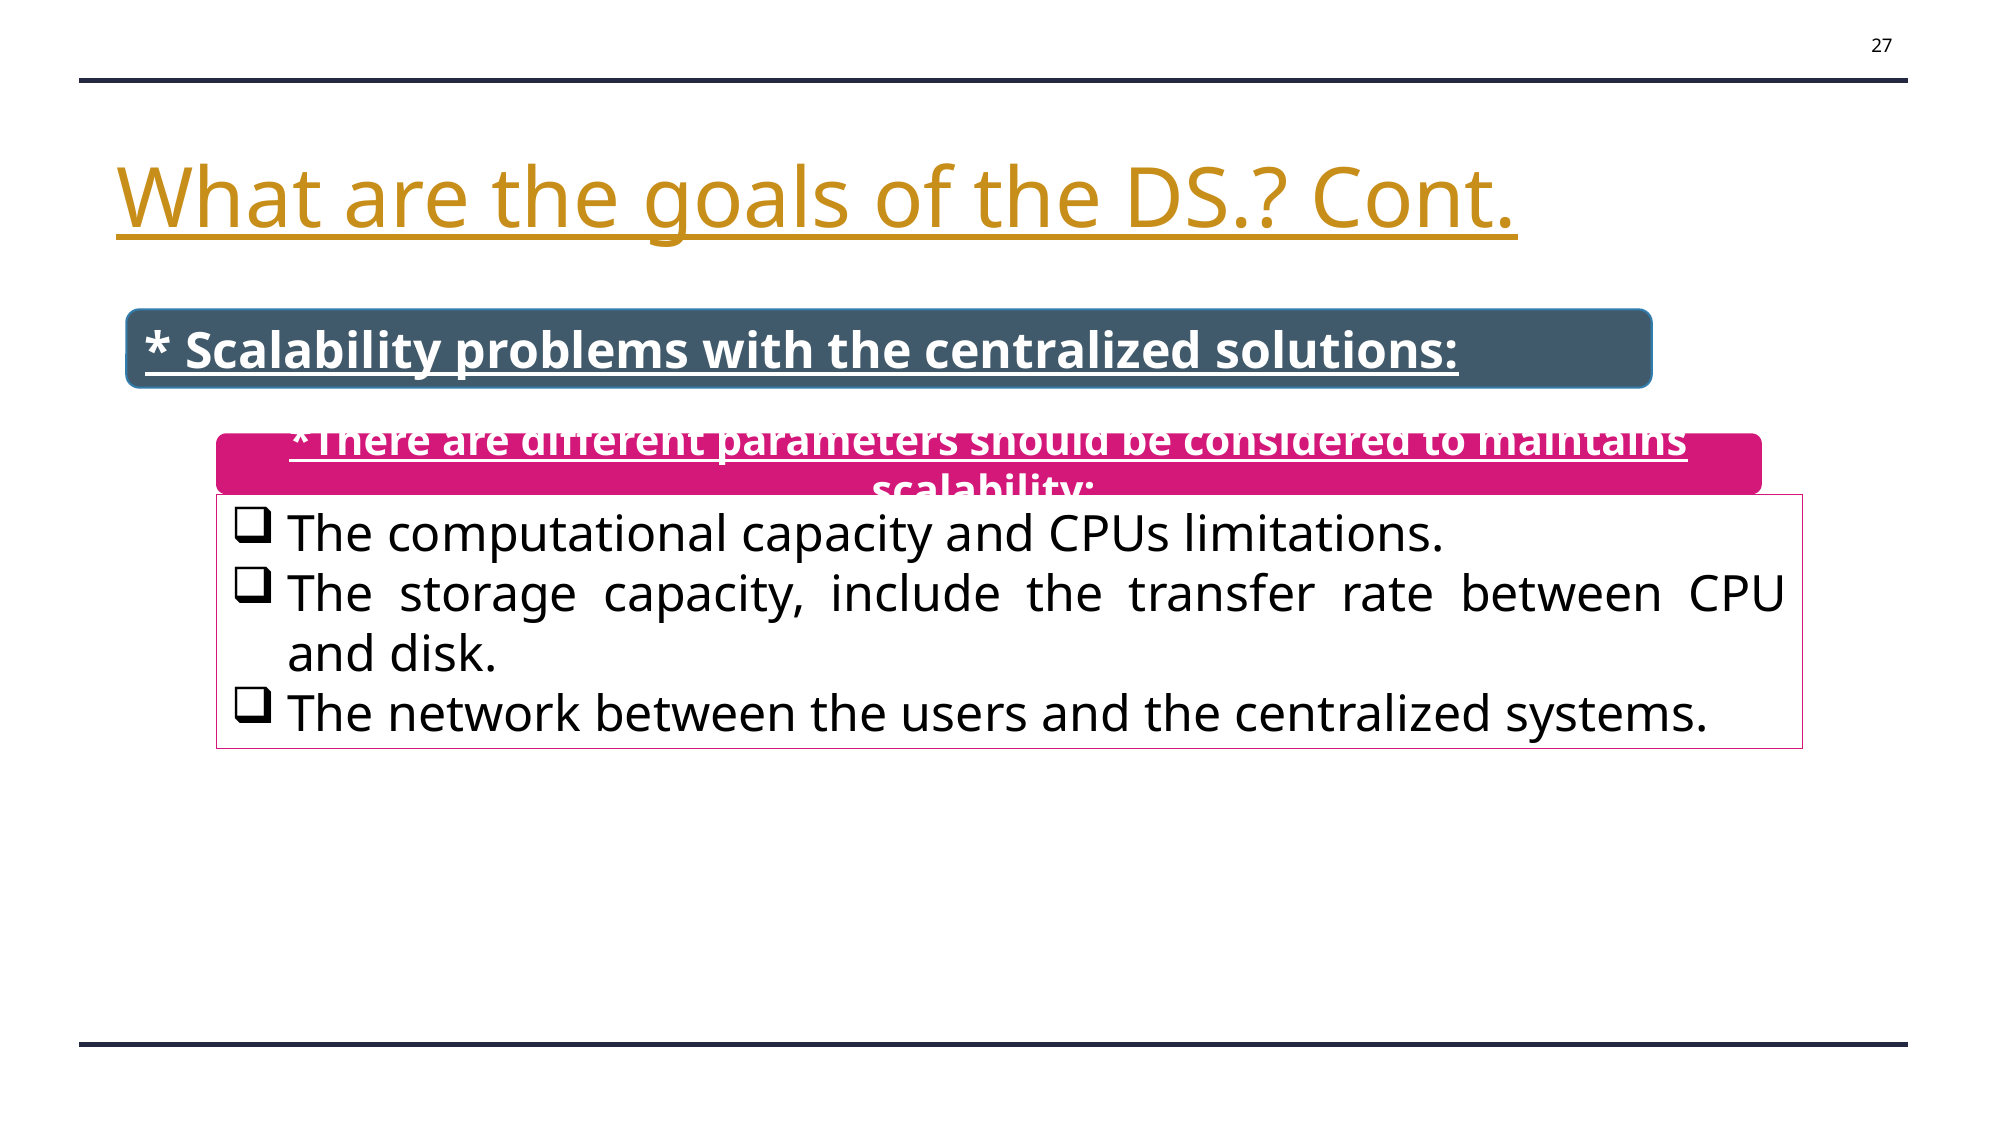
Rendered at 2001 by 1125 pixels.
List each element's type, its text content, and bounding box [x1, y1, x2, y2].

slide_number 27 [1802, 16, 1908, 77]
text_box What are the goals of the DS.? Cont. [101, 137, 1877, 252]
text_box The computational capacity and CPUs limitations. The storage capacity, include the transfer rate between CPU and disk. The network between the users and the centralized systems. [216, 494, 1803, 749]
text_box *There are different parameters should be considered to maintains scalability: [214, 432, 1763, 496]
text_box * Scalability problems with the centralized solutions: [125, 308, 1653, 389]
